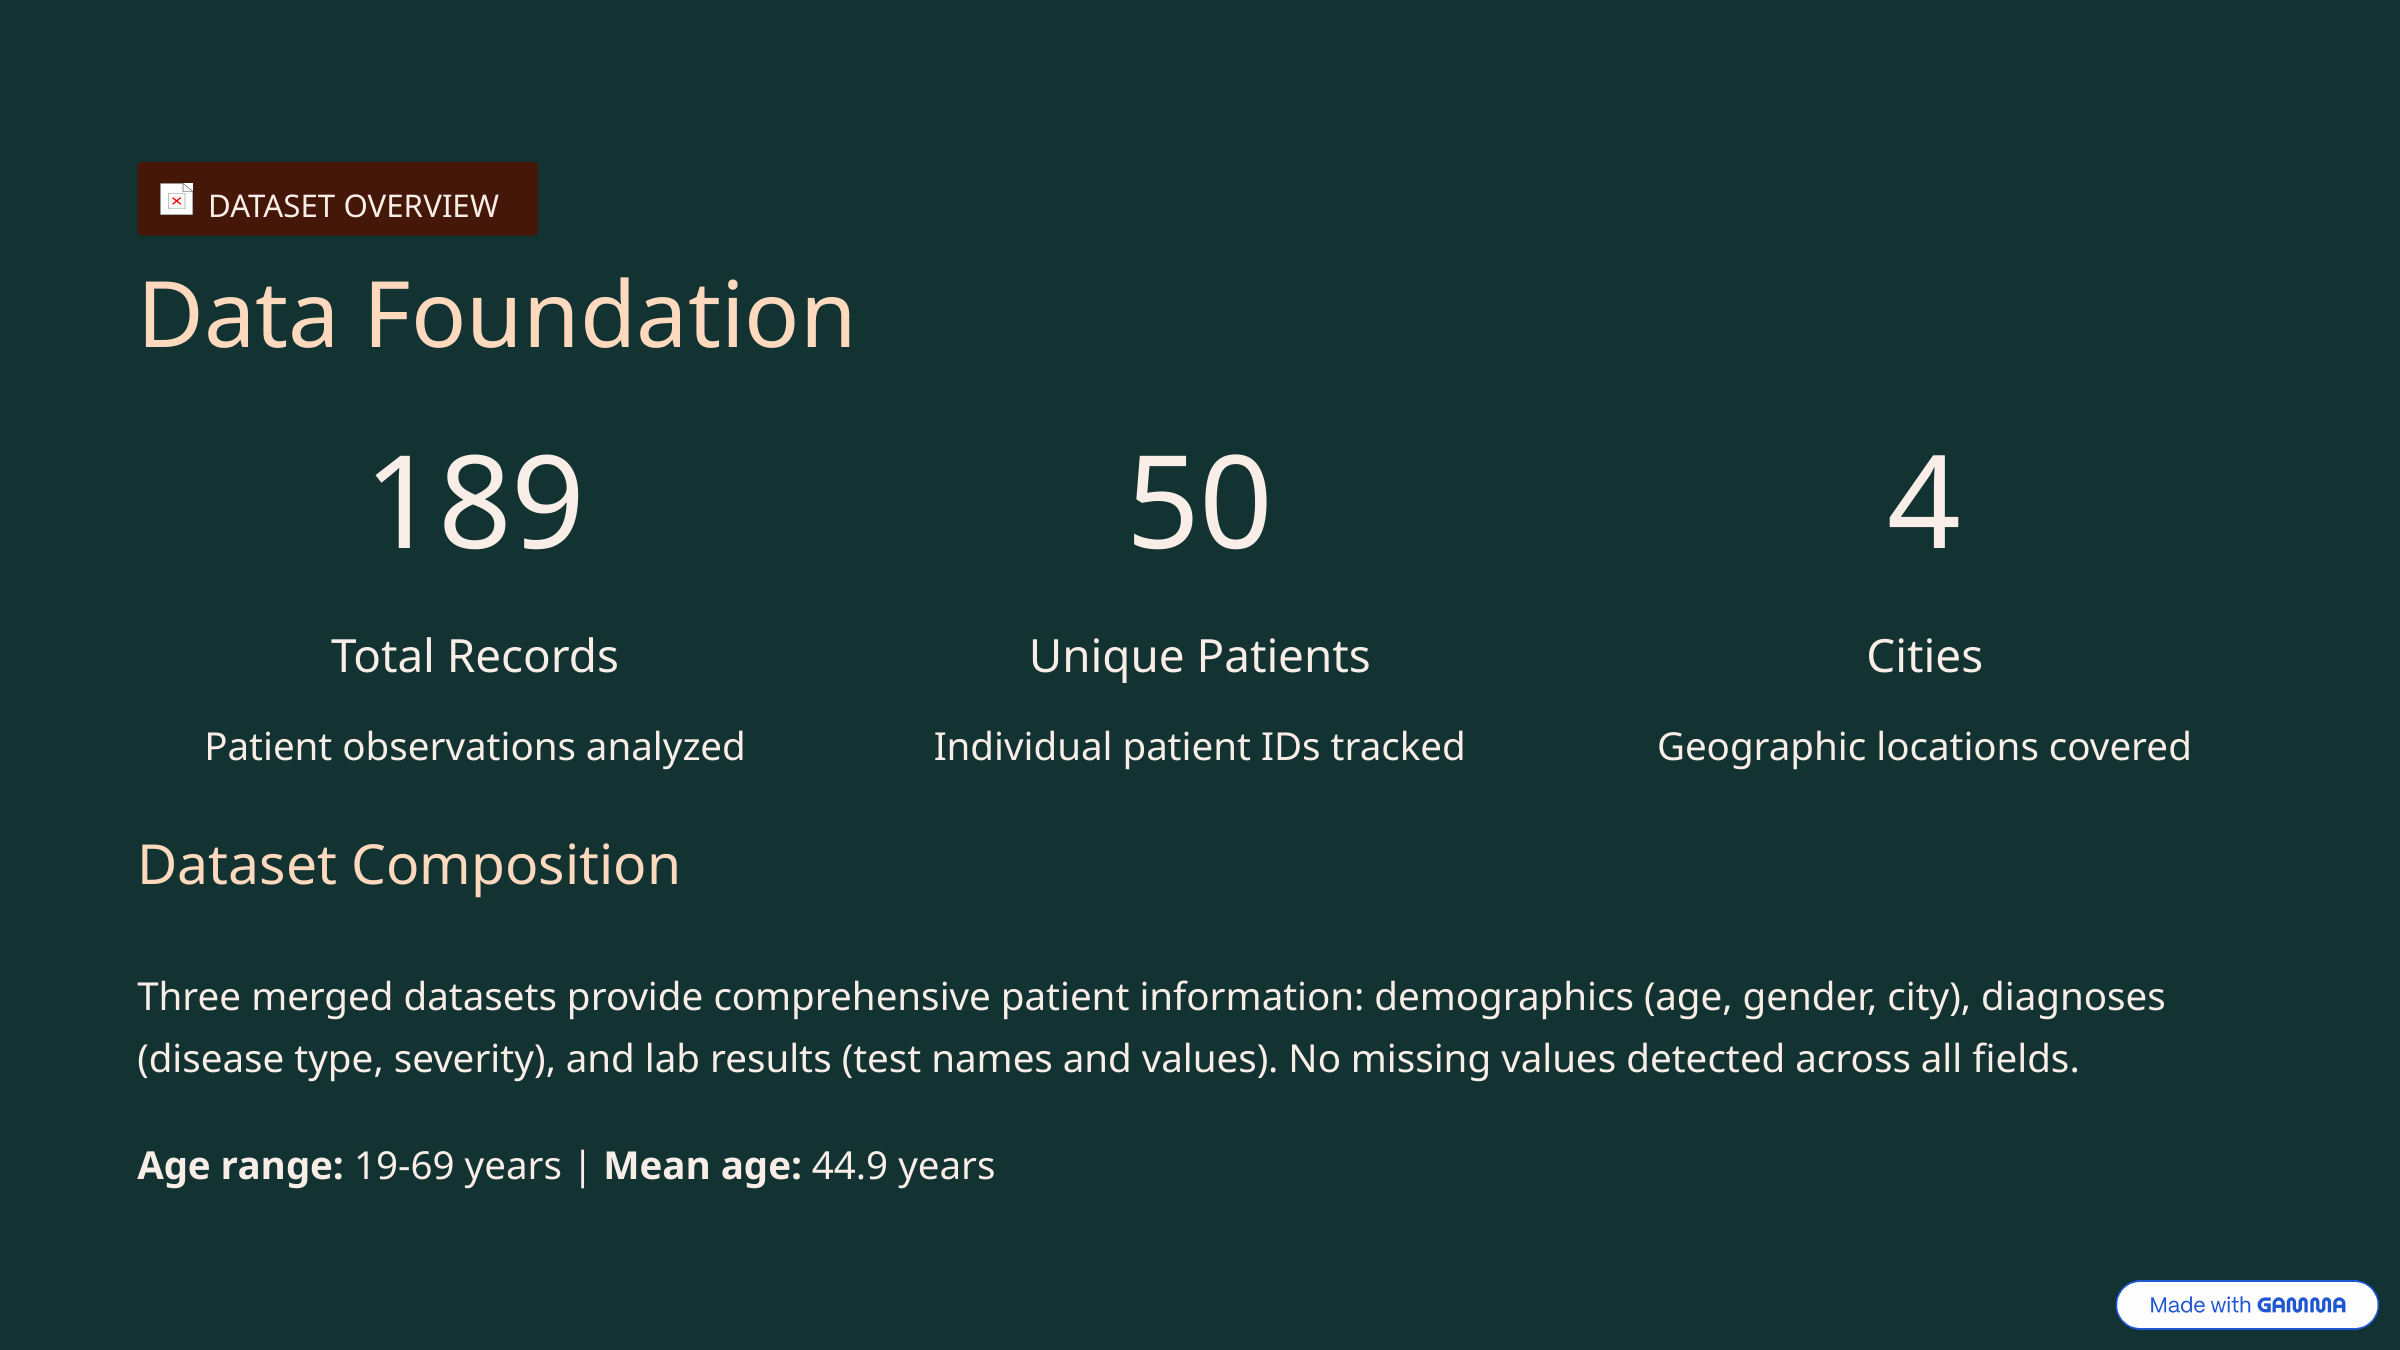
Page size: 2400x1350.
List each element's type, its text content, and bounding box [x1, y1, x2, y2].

text_box Data Foundation [137, 251, 1062, 367]
text_box Geographic locations covered [1586, 705, 2263, 769]
text_box Patient observations analyzed [137, 705, 814, 769]
text_box [137, 161, 539, 236]
text_box Unique Patients [968, 624, 1431, 682]
text_box Individual patient IDs tracked [862, 705, 1538, 769]
text_box Dataset Composition [137, 827, 692, 897]
text_box 50 [862, 445, 1538, 575]
text_box Age range: 19-69 years | Mean age: 44.9 years [137, 1125, 2263, 1188]
text_box DATASET OVERVIEW [208, 173, 515, 224]
text_box Three merged datasets provide comprehensive patient information: demographics (age, gender, city), diagnoses (disease type, severity), and lab results (test names and values). No missing values detected across all fields. [137, 955, 2263, 1081]
text_box Cities [1693, 624, 2156, 682]
picture [2106, 1271, 2389, 1339]
text_box 4 [1586, 445, 2263, 575]
text_box Total Records [244, 624, 707, 682]
picture [160, 183, 193, 215]
text_box 189 [137, 445, 814, 575]
